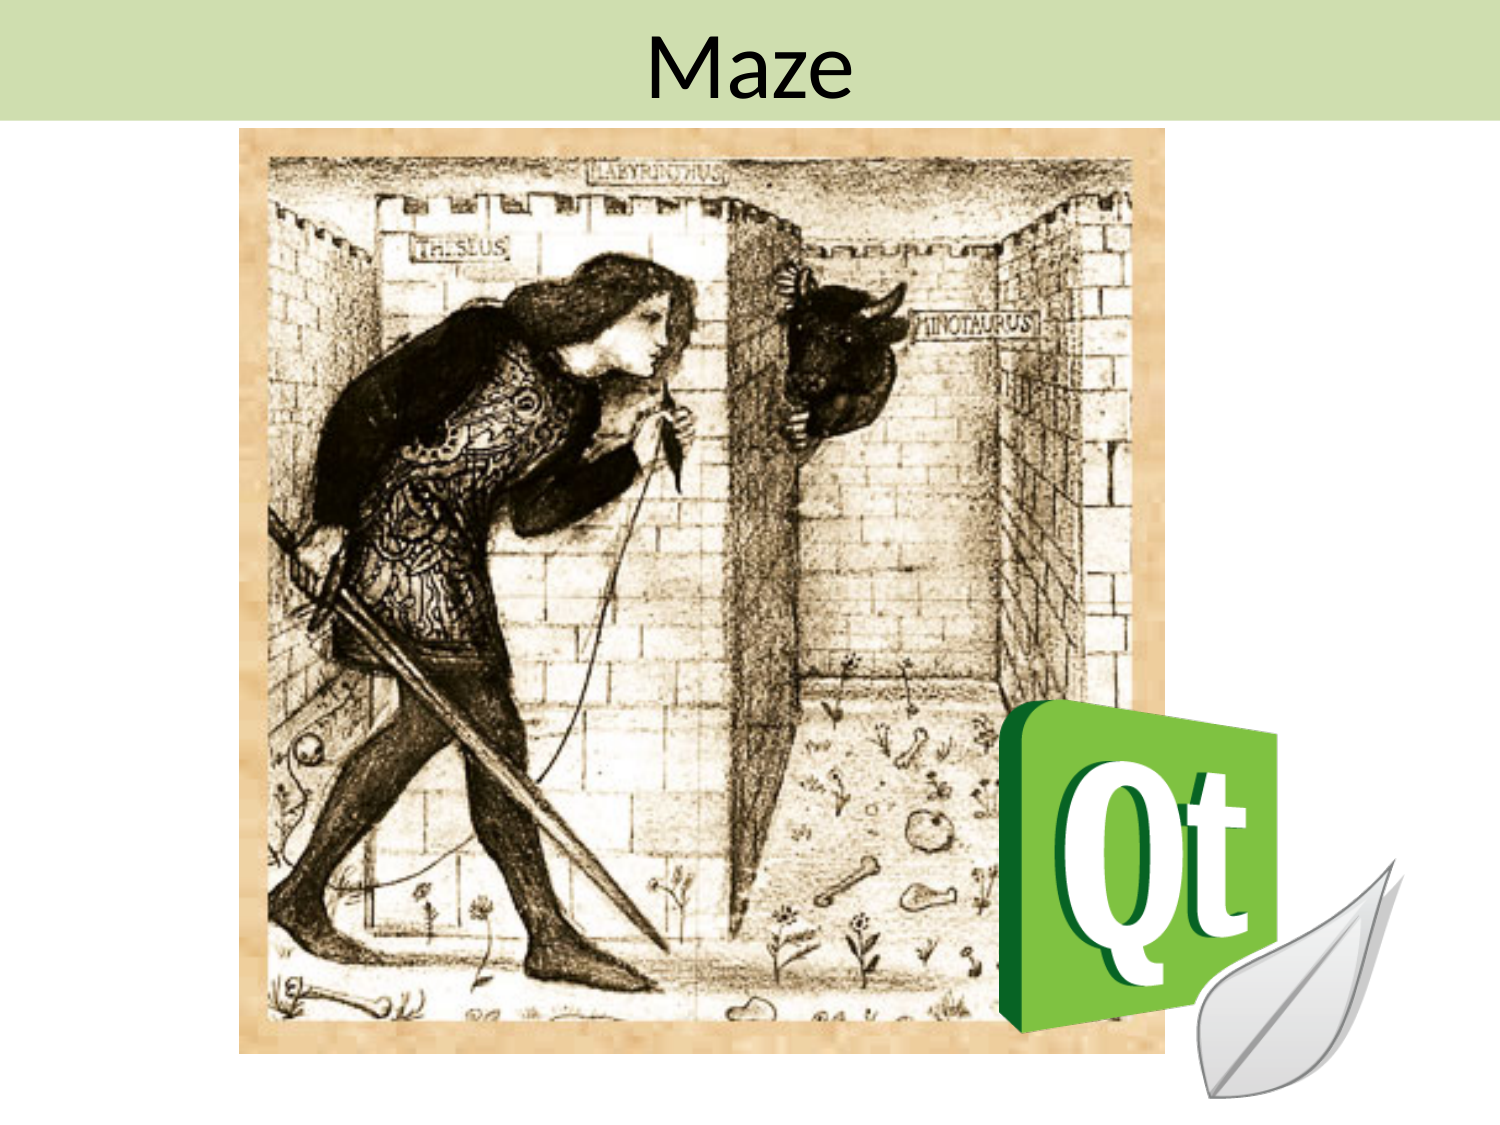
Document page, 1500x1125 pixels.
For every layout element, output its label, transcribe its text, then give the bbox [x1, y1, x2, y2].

picture [239, 128, 1405, 1100]
text_box Maze [0, 0, 1500, 121]
